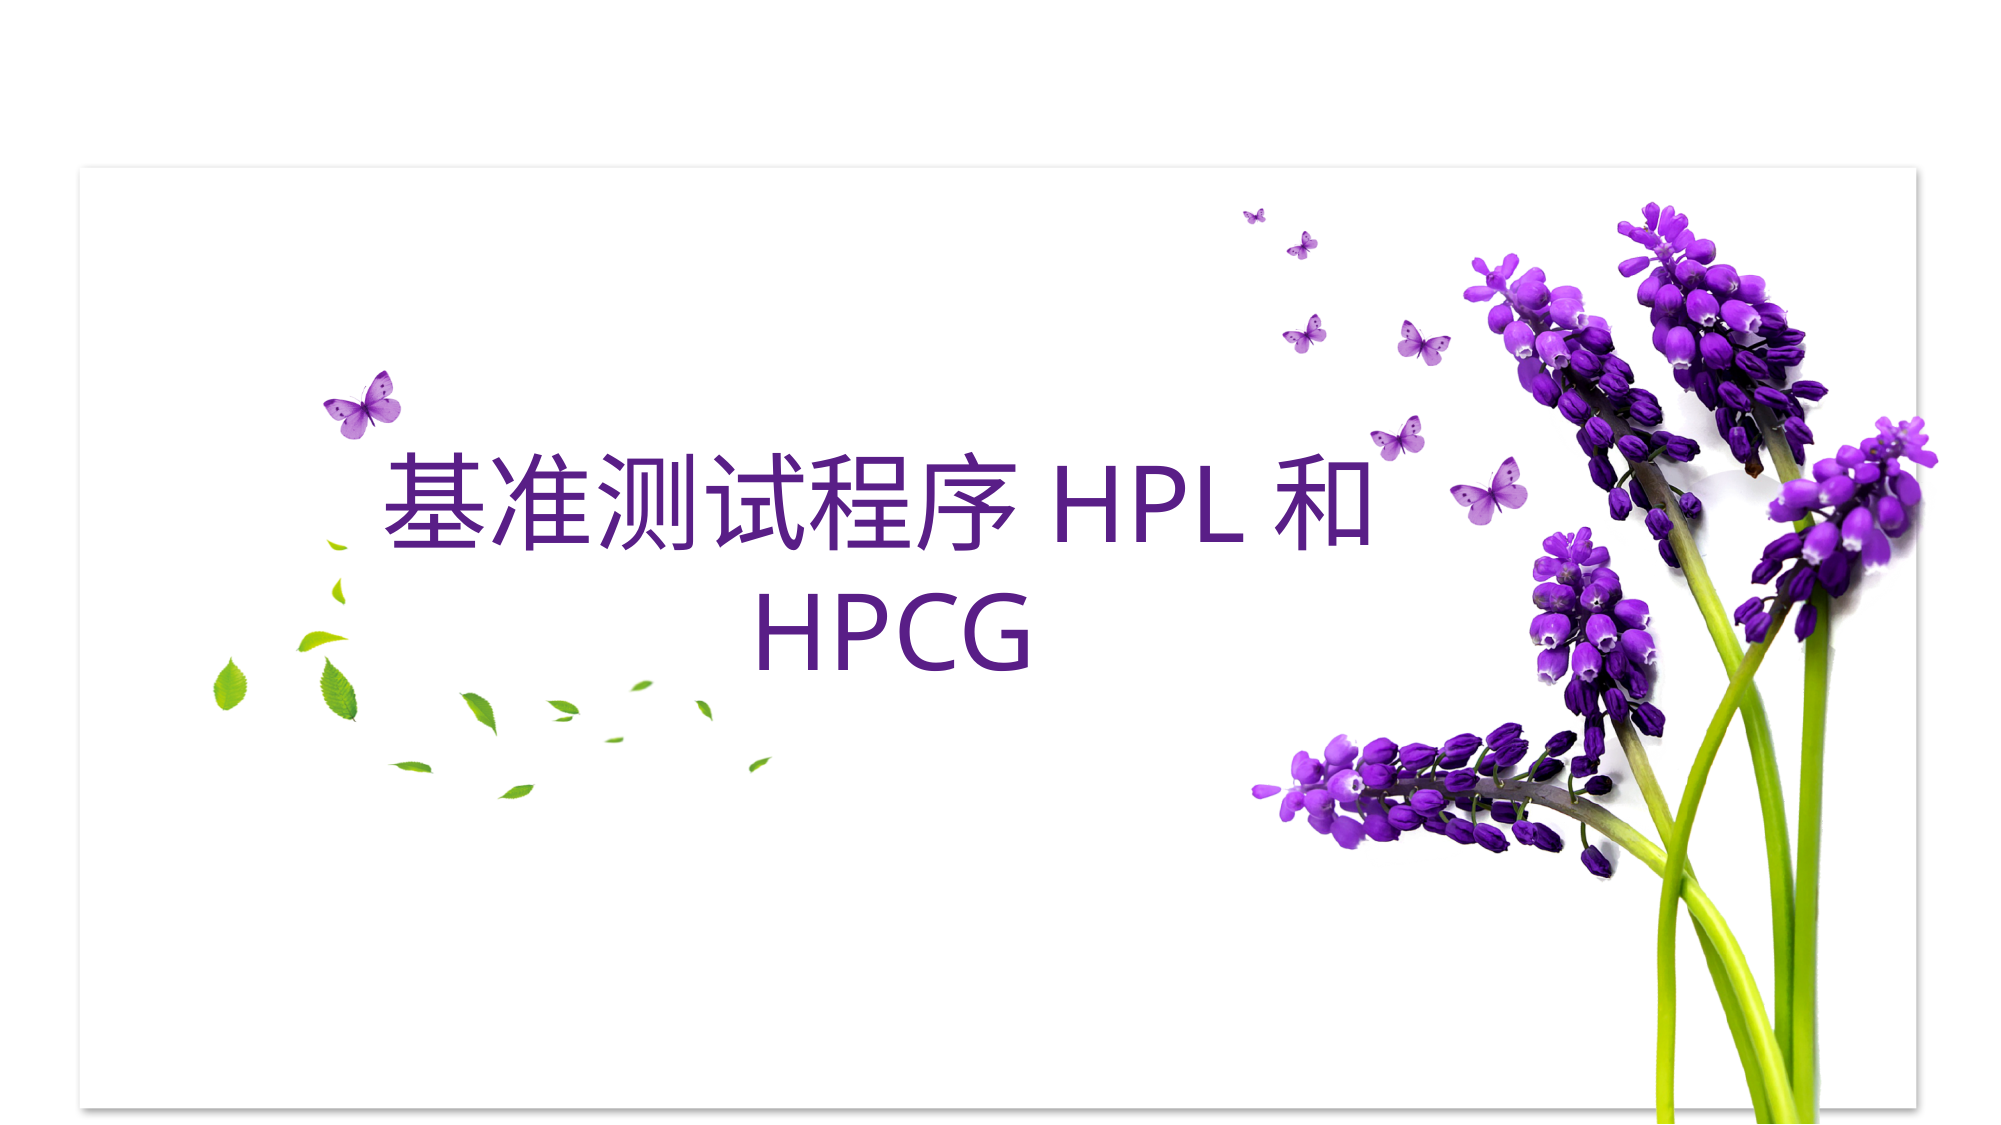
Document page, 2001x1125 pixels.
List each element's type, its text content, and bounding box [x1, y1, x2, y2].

picture [314, 307, 407, 447]
picture [1223, 162, 1939, 1125]
text_box [79, 167, 1223, 1109]
picture [212, 529, 773, 807]
text_box 基准测试程序HPL和HPCG [356, 428, 1223, 700]
